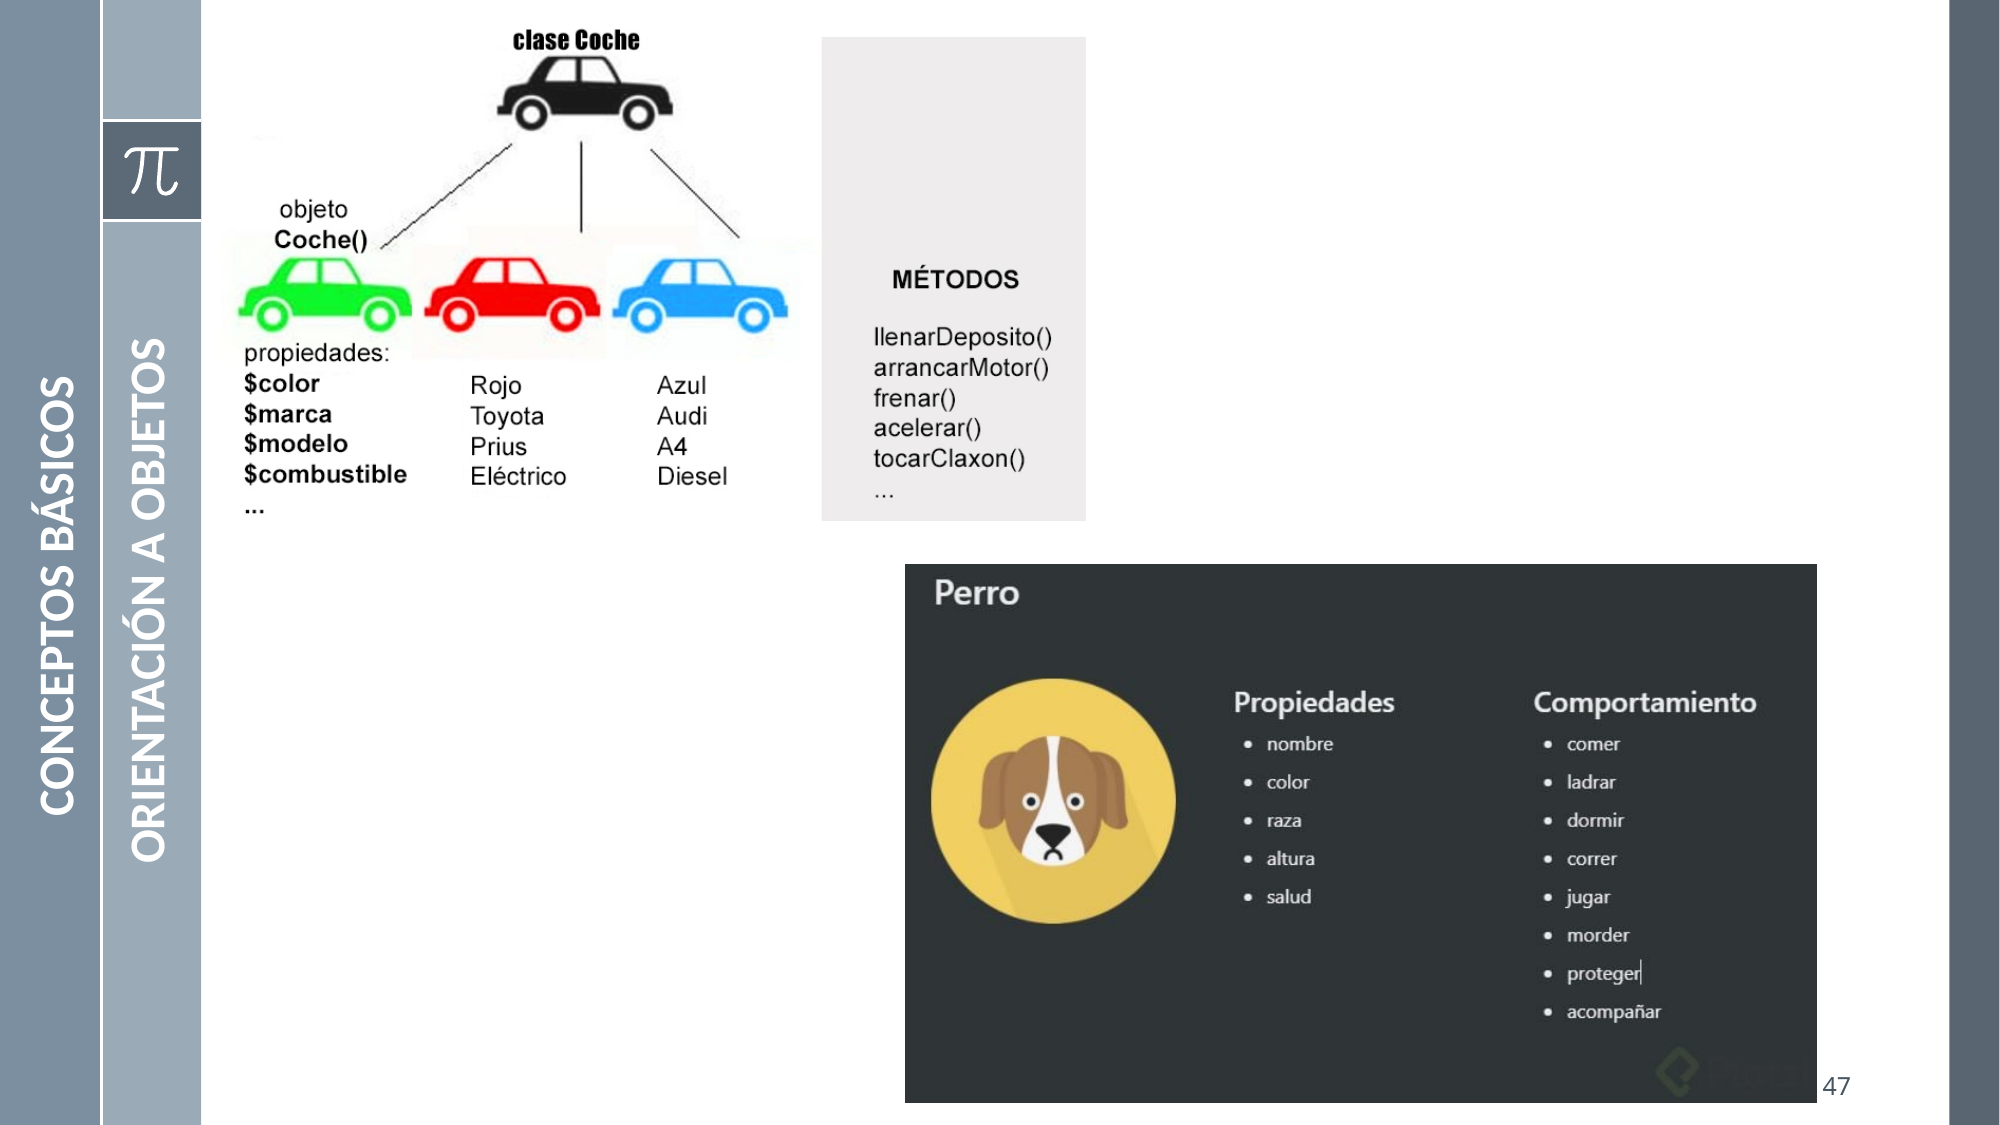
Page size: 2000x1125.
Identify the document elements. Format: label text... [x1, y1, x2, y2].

picture [905, 564, 1817, 1103]
slide_number 47 [1766, 1057, 1867, 1118]
picture [208, 19, 1106, 521]
text_box CONCEPTOS BÁSICOS [16, 360, 91, 831]
text_box ORIENTACIÓN A OBJETOS [106, 322, 182, 879]
